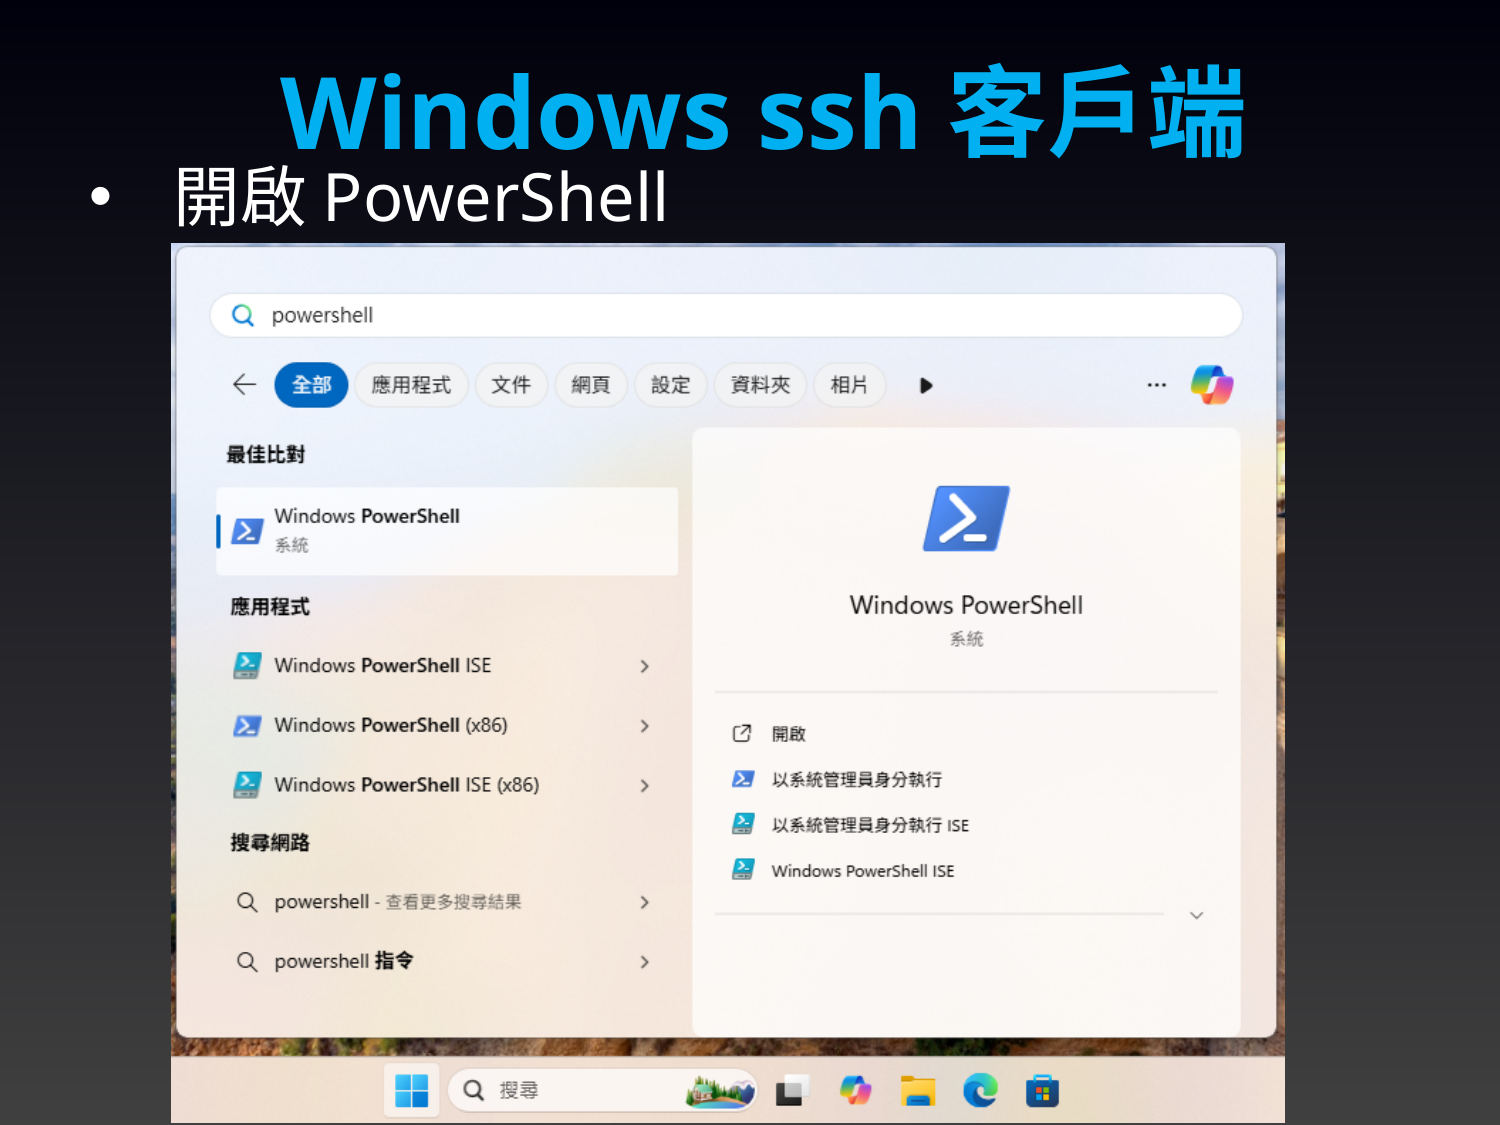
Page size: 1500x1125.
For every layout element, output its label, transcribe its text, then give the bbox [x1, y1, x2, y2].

text_box 開啟PowerShell [74, 147, 1500, 243]
text_box Windows ssh客戶端 [265, 22, 1426, 185]
picture [170, 243, 1285, 1123]
